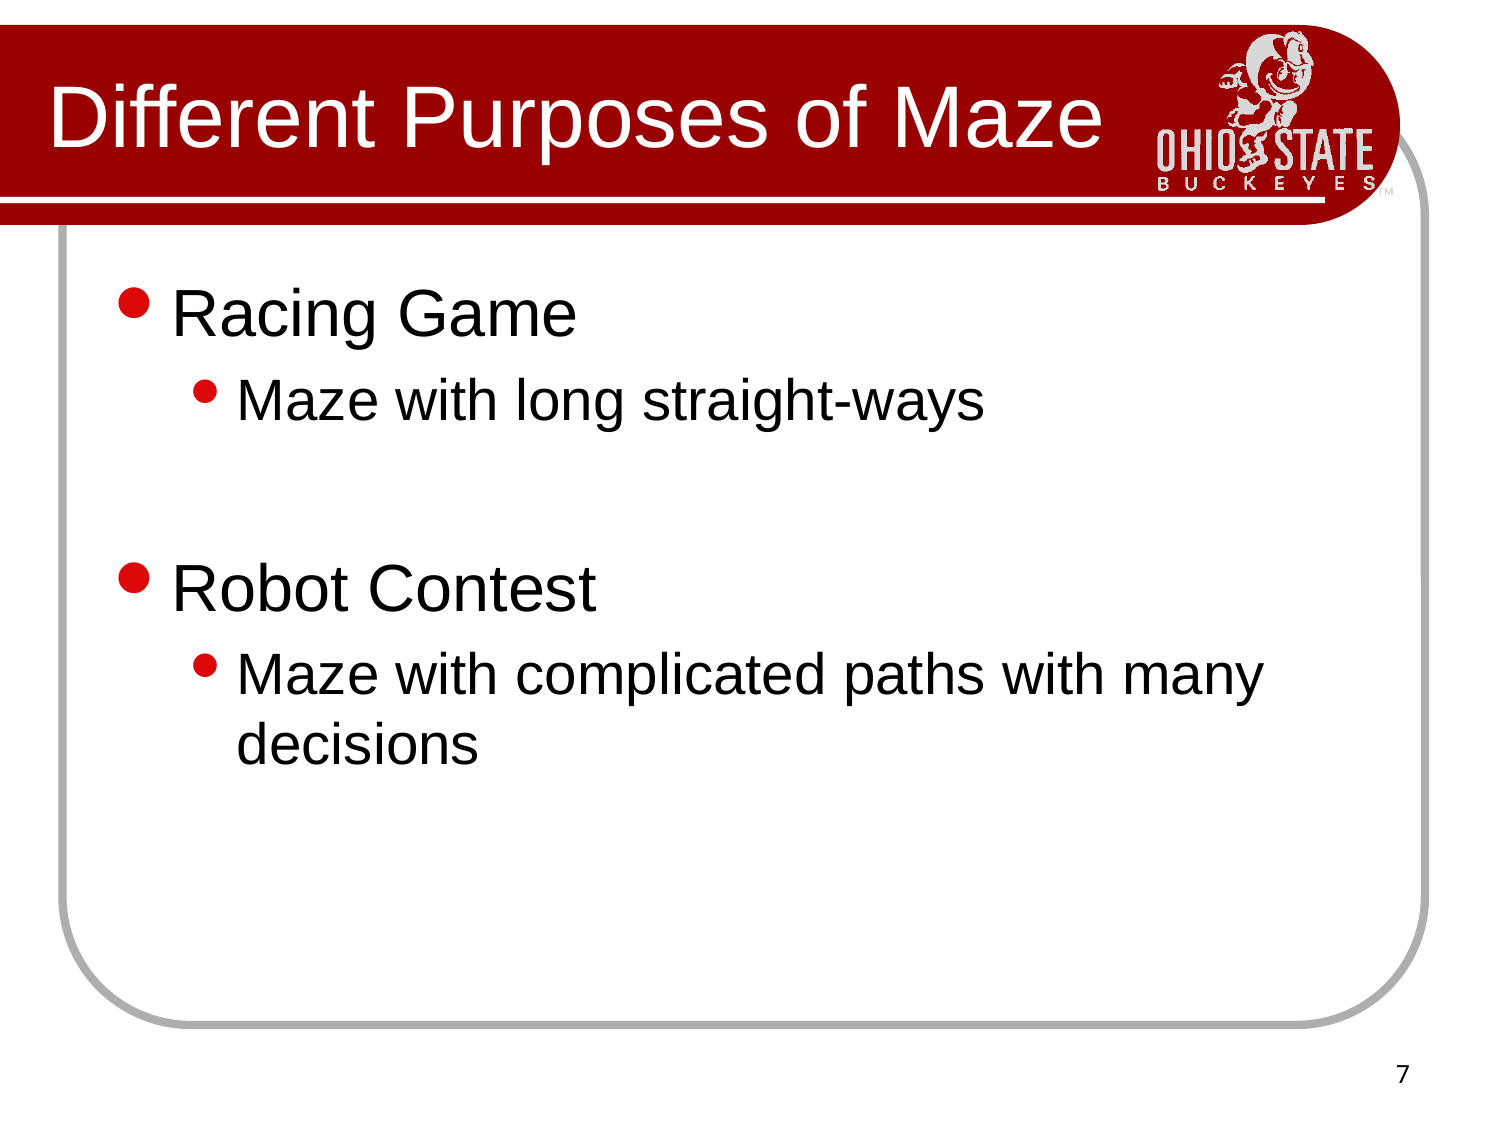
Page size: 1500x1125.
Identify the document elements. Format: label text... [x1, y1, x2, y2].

slide_number 7 [1074, 1024, 1426, 1101]
list Racing Game Maze with long straight-ways Robot Contest Maze with complicated paths with many decisions [99, 262, 1401, 988]
title Different Purposes of Maze [31, 37, 1201, 188]
